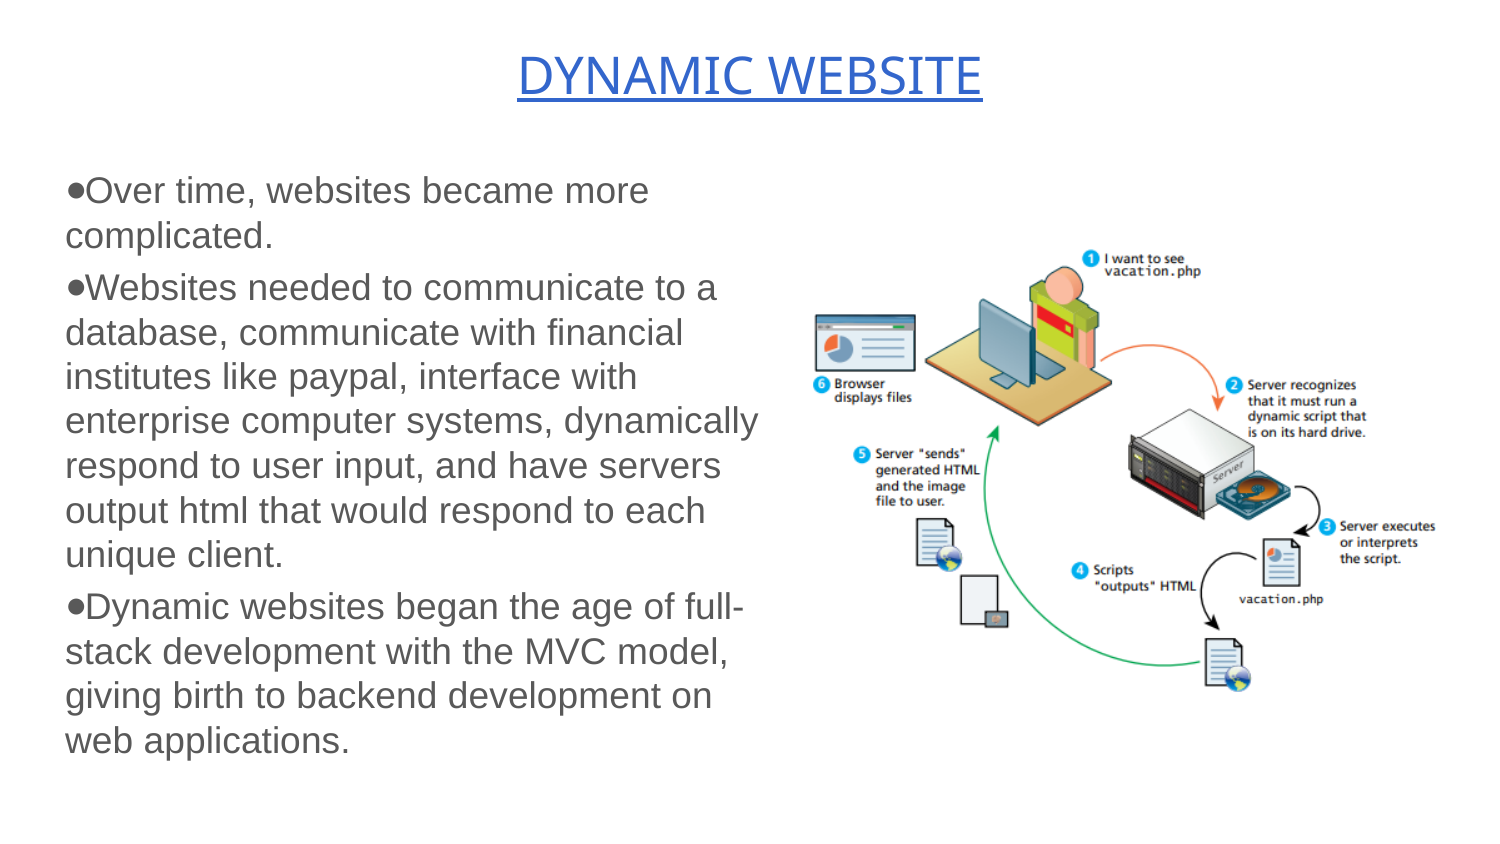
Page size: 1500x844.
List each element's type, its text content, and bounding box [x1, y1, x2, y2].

title DYNAMIC WEBSITE [0, 37, 1500, 110]
subtitle Over time, websites became more complicated. Websites needed to communicate to a database, communicate with financial institutes like paypal, interface with enterprise computer systems, dynamically respond to user input, and have servers output html that would respond to each unique client. Dynamic websites began the age of full-stack development with the MVC model, giving birth to backend development on web applications. [50, 159, 788, 772]
picture [787, 226, 1452, 698]
